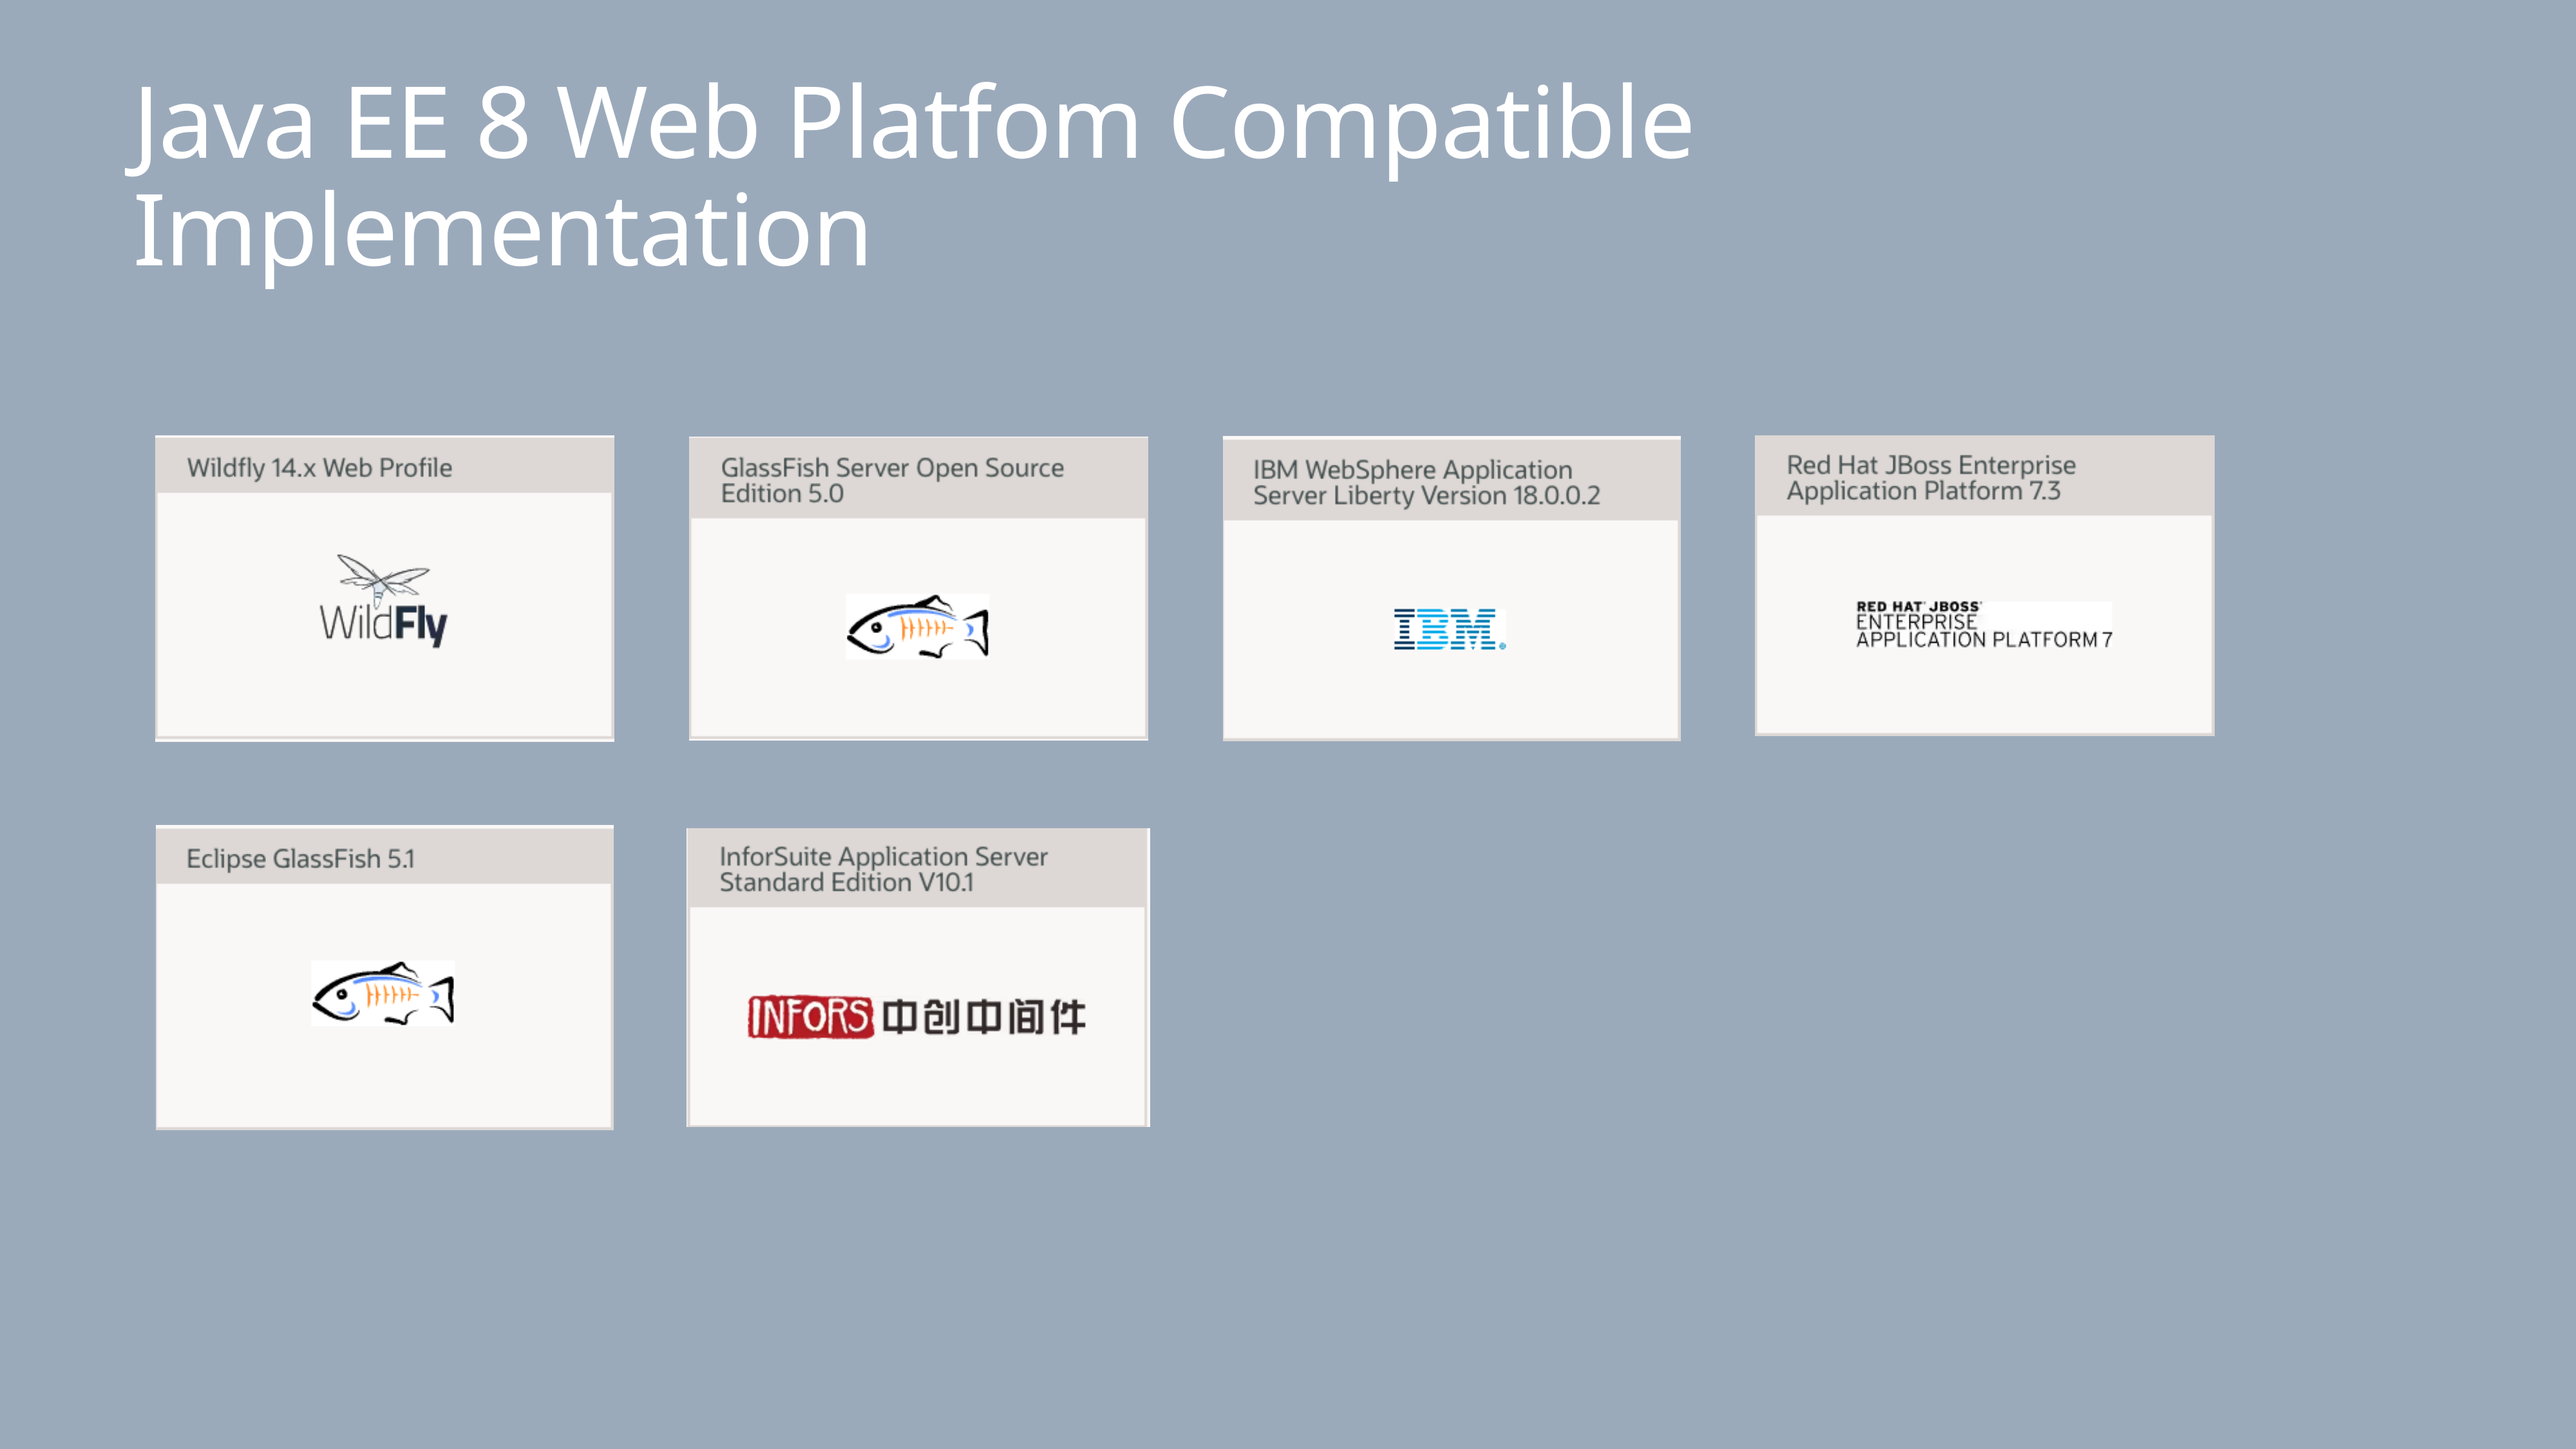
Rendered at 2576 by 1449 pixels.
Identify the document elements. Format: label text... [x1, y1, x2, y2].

title Java EE 8 Web Platfom Compatible Implementation [127, 66, 2449, 246]
picture [1755, 435, 2215, 737]
picture [688, 437, 1148, 741]
picture [687, 828, 1150, 1127]
picture [1222, 436, 1681, 741]
picture [155, 435, 614, 742]
picture [155, 825, 614, 1130]
